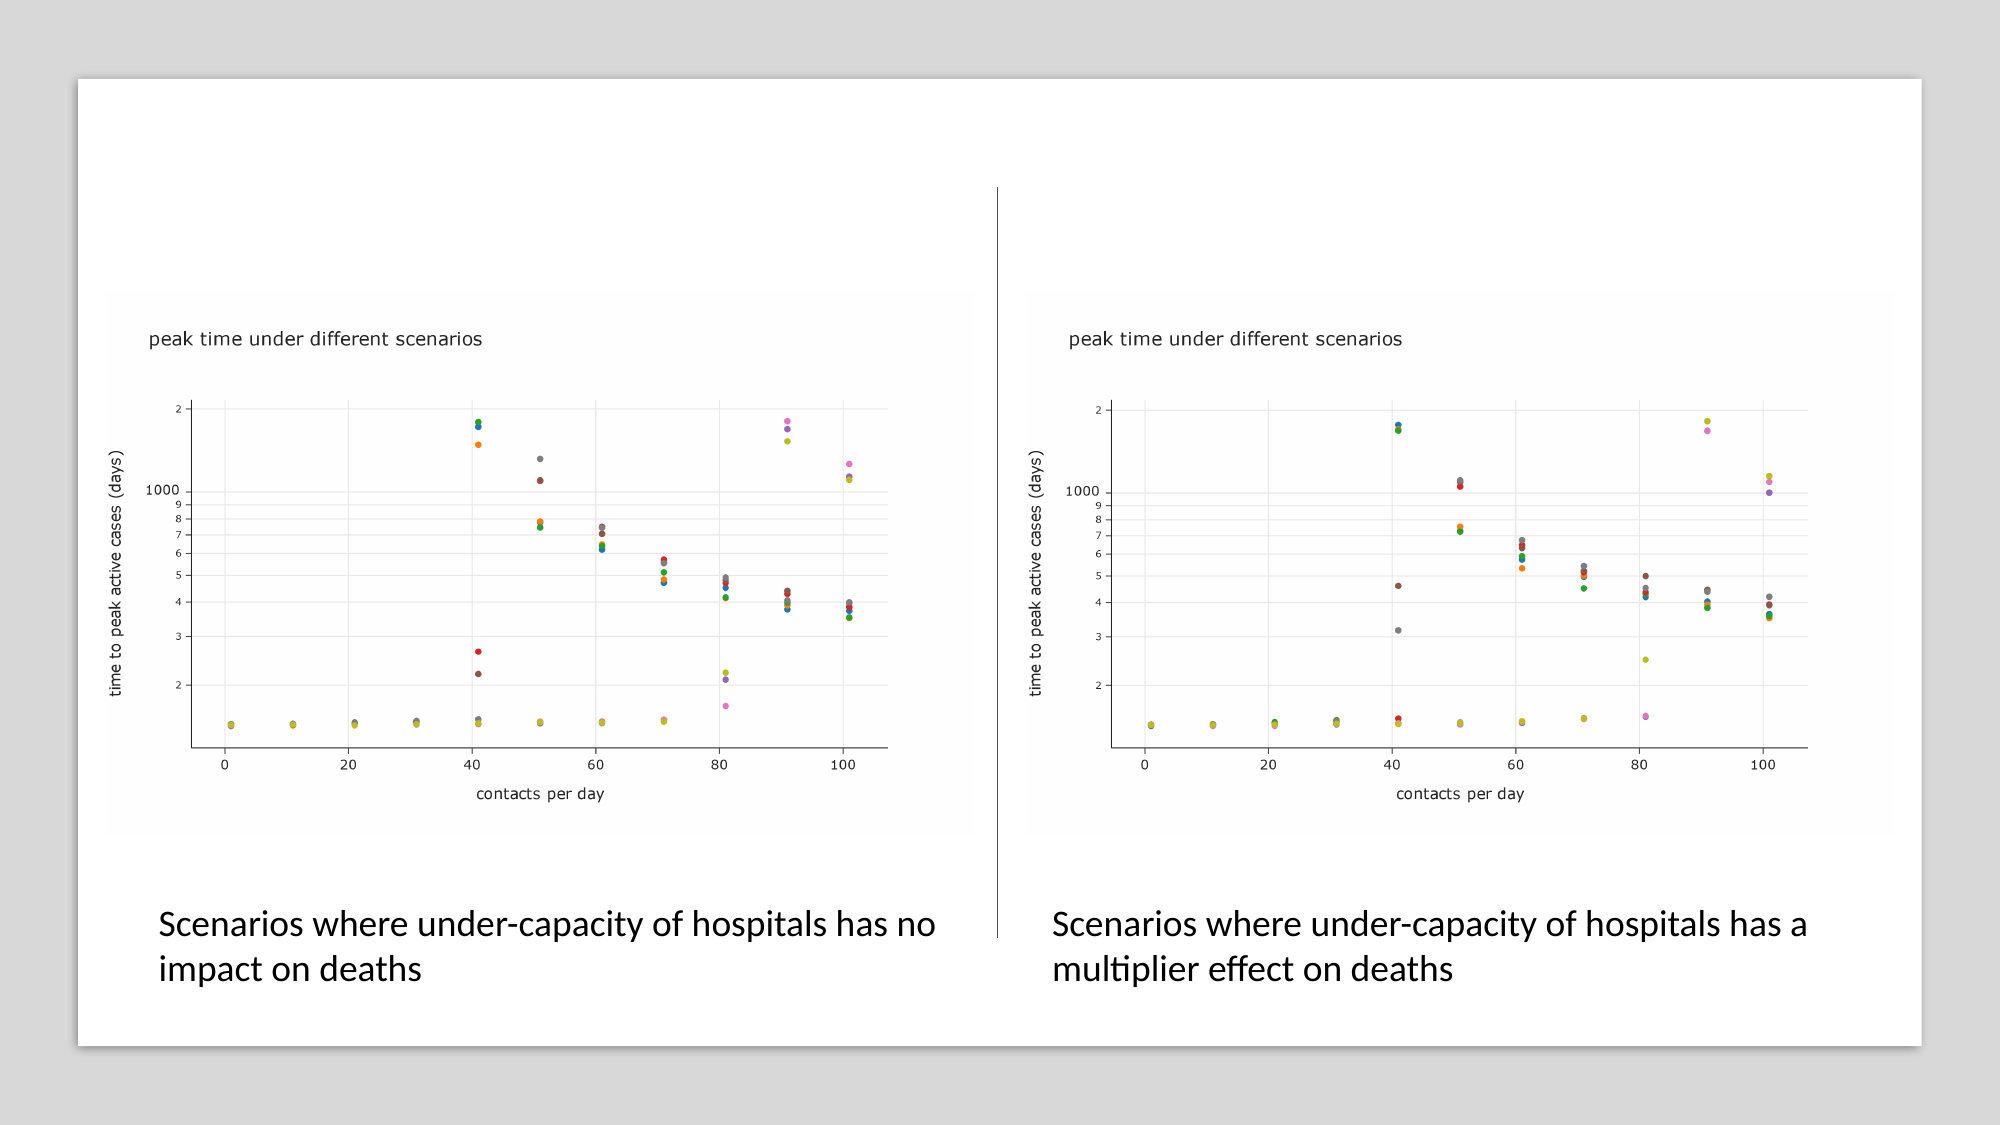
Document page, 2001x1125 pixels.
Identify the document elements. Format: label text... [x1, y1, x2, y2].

text_box [0, 0, 2000, 1125]
picture [1025, 290, 1895, 834]
text_box Scenarios where under-capacity of hospitals has no impact on deaths [143, 891, 960, 997]
picture [105, 290, 975, 834]
text_box Scenarios where under-capacity of hospitals has a multiplier effect on deaths [1037, 891, 1853, 997]
text_box [77, 78, 1923, 1047]
